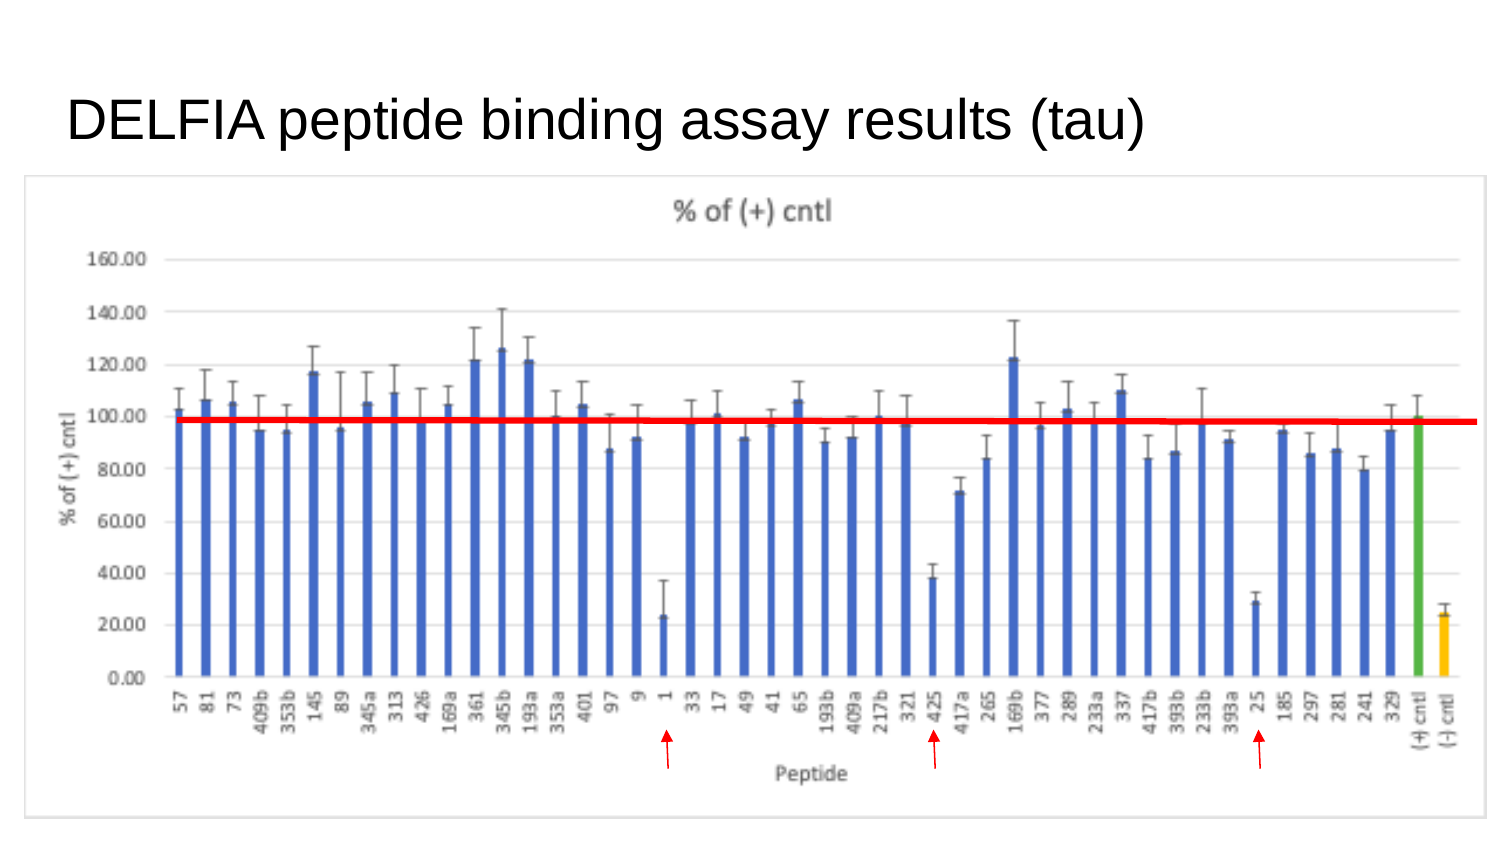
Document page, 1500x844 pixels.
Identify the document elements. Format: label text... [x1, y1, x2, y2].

title DELFIA peptide binding assay results (tau) [51, 72, 1449, 167]
picture [24, 175, 1487, 819]
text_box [176, 419, 1478, 423]
